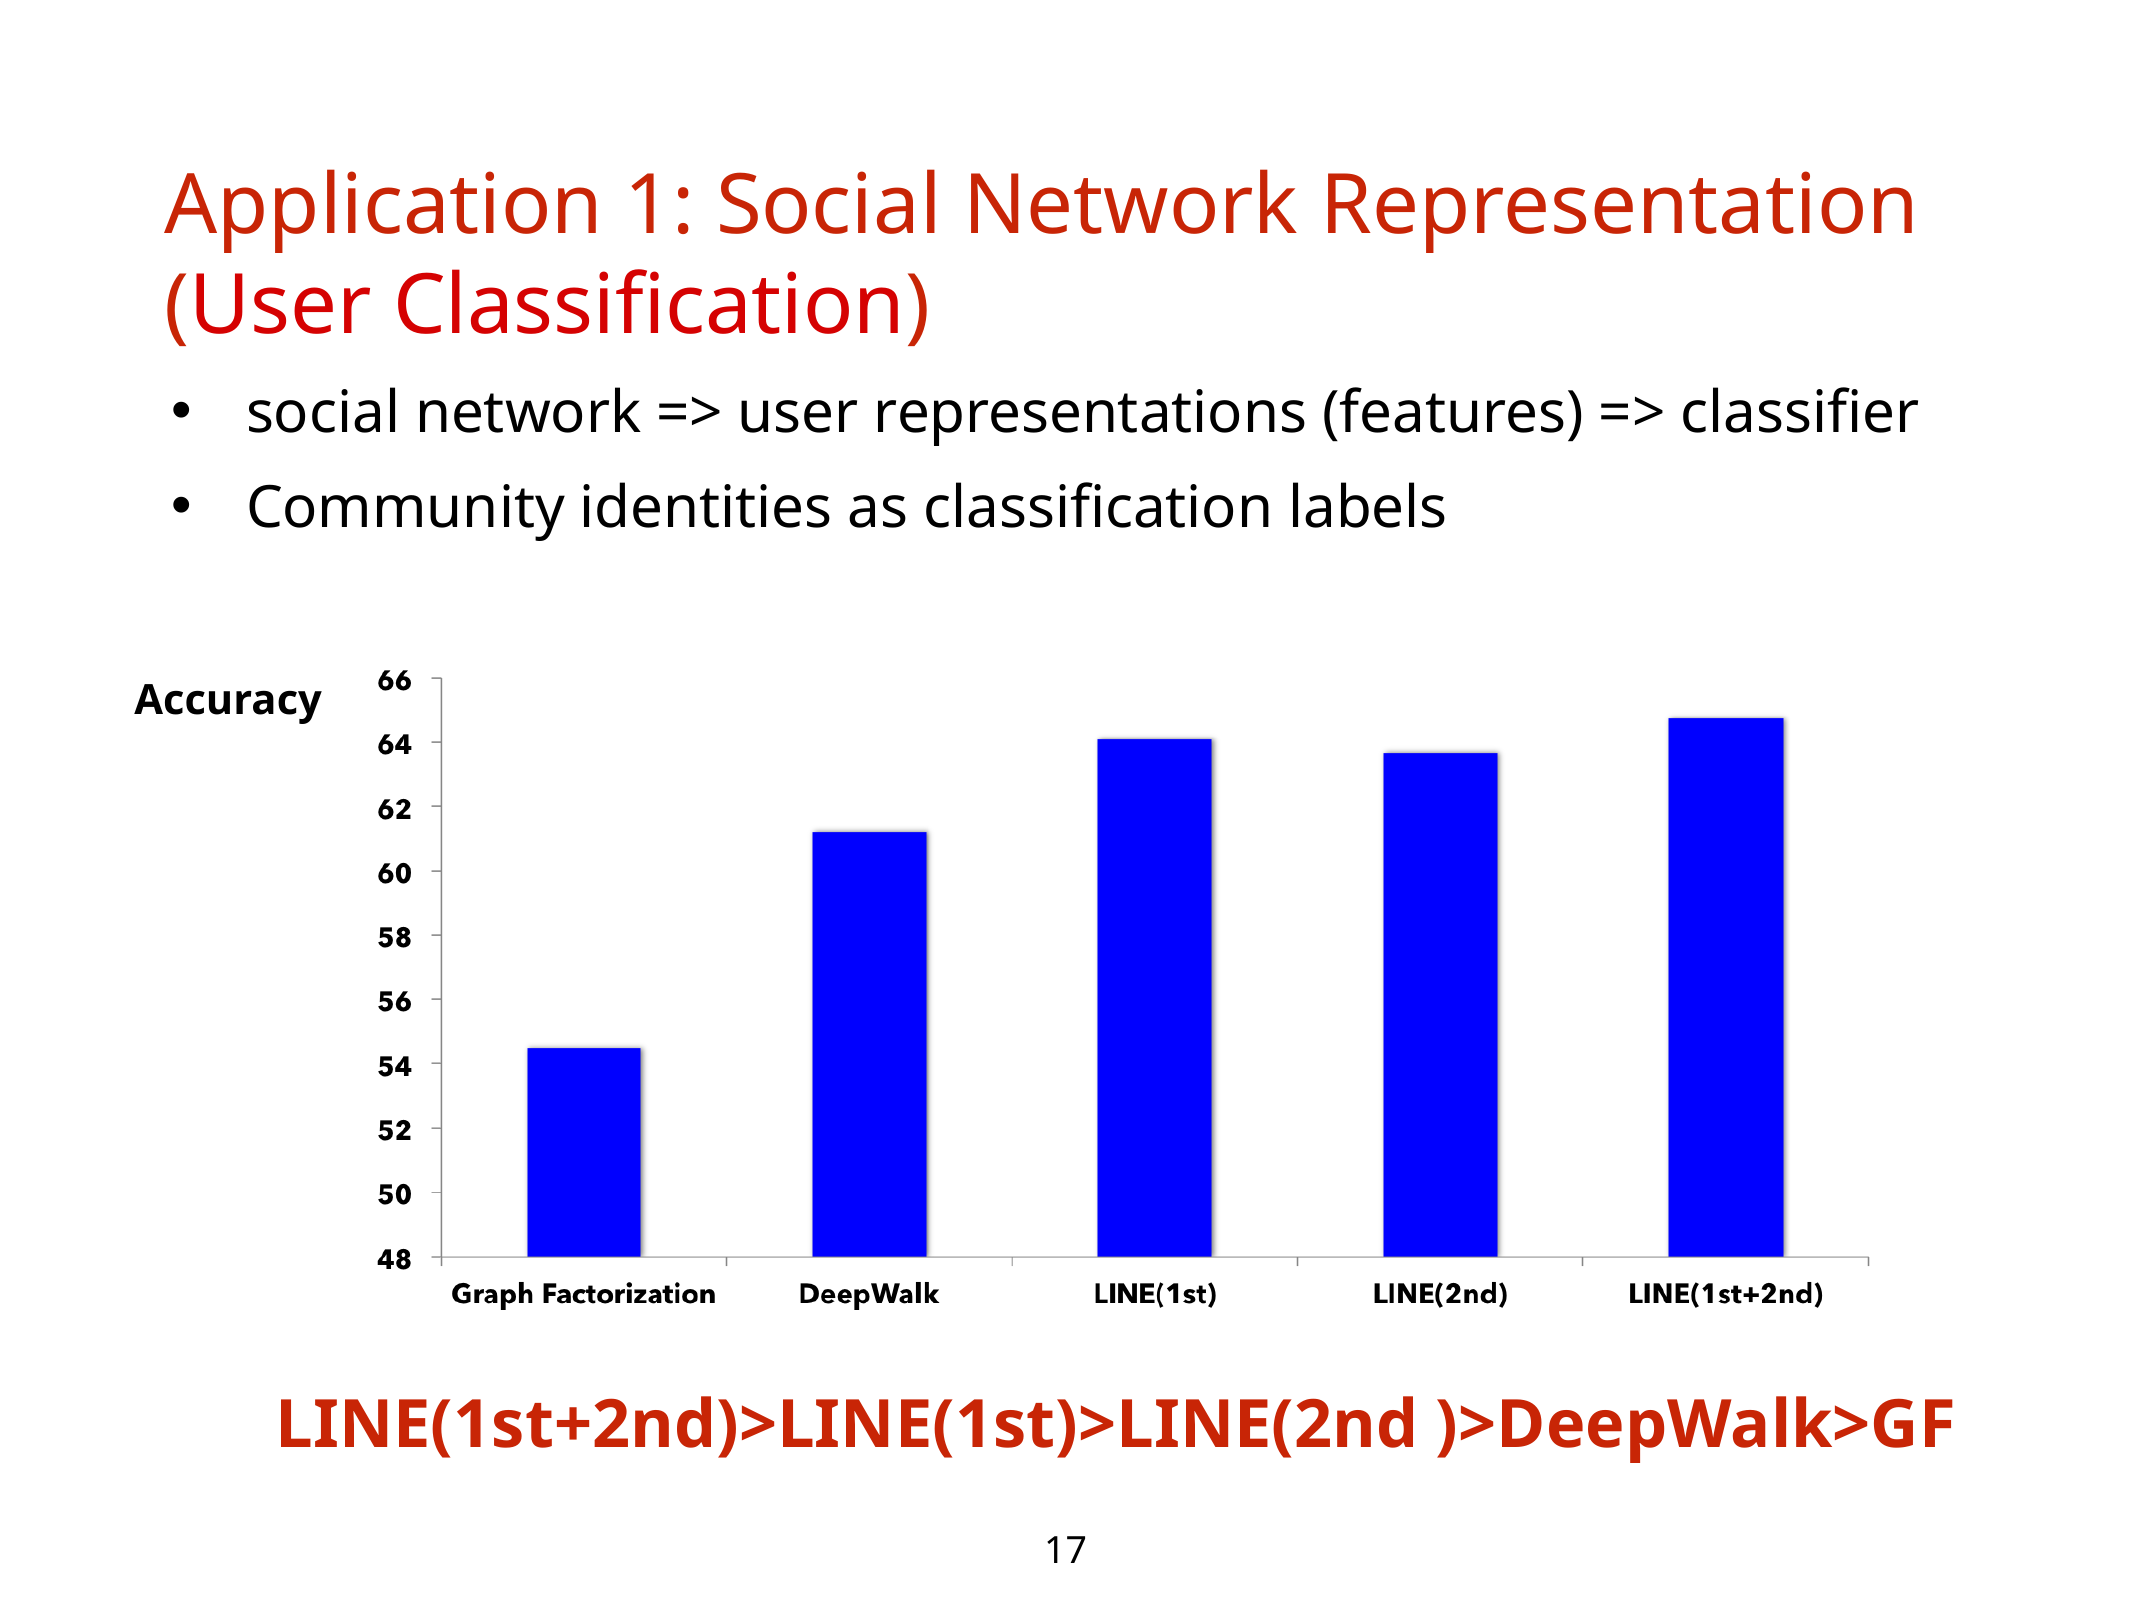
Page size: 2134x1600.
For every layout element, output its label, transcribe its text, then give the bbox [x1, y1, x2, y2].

title Application 1: Social Network Representation (User Classification) [155, 72, 1978, 428]
slide_number 17 [1034, 1517, 1097, 1581]
text_box Accuracy [93, 664, 357, 732]
text_box social network => user representations (features) => classifier Community identities as classification labels [156, 366, 2042, 547]
picture [362, 651, 1895, 1323]
text_box LINE(1st+2nd)>LINE(1st)>LINE(2nd )>DeepWalk>GF [257, 1372, 1976, 1471]
